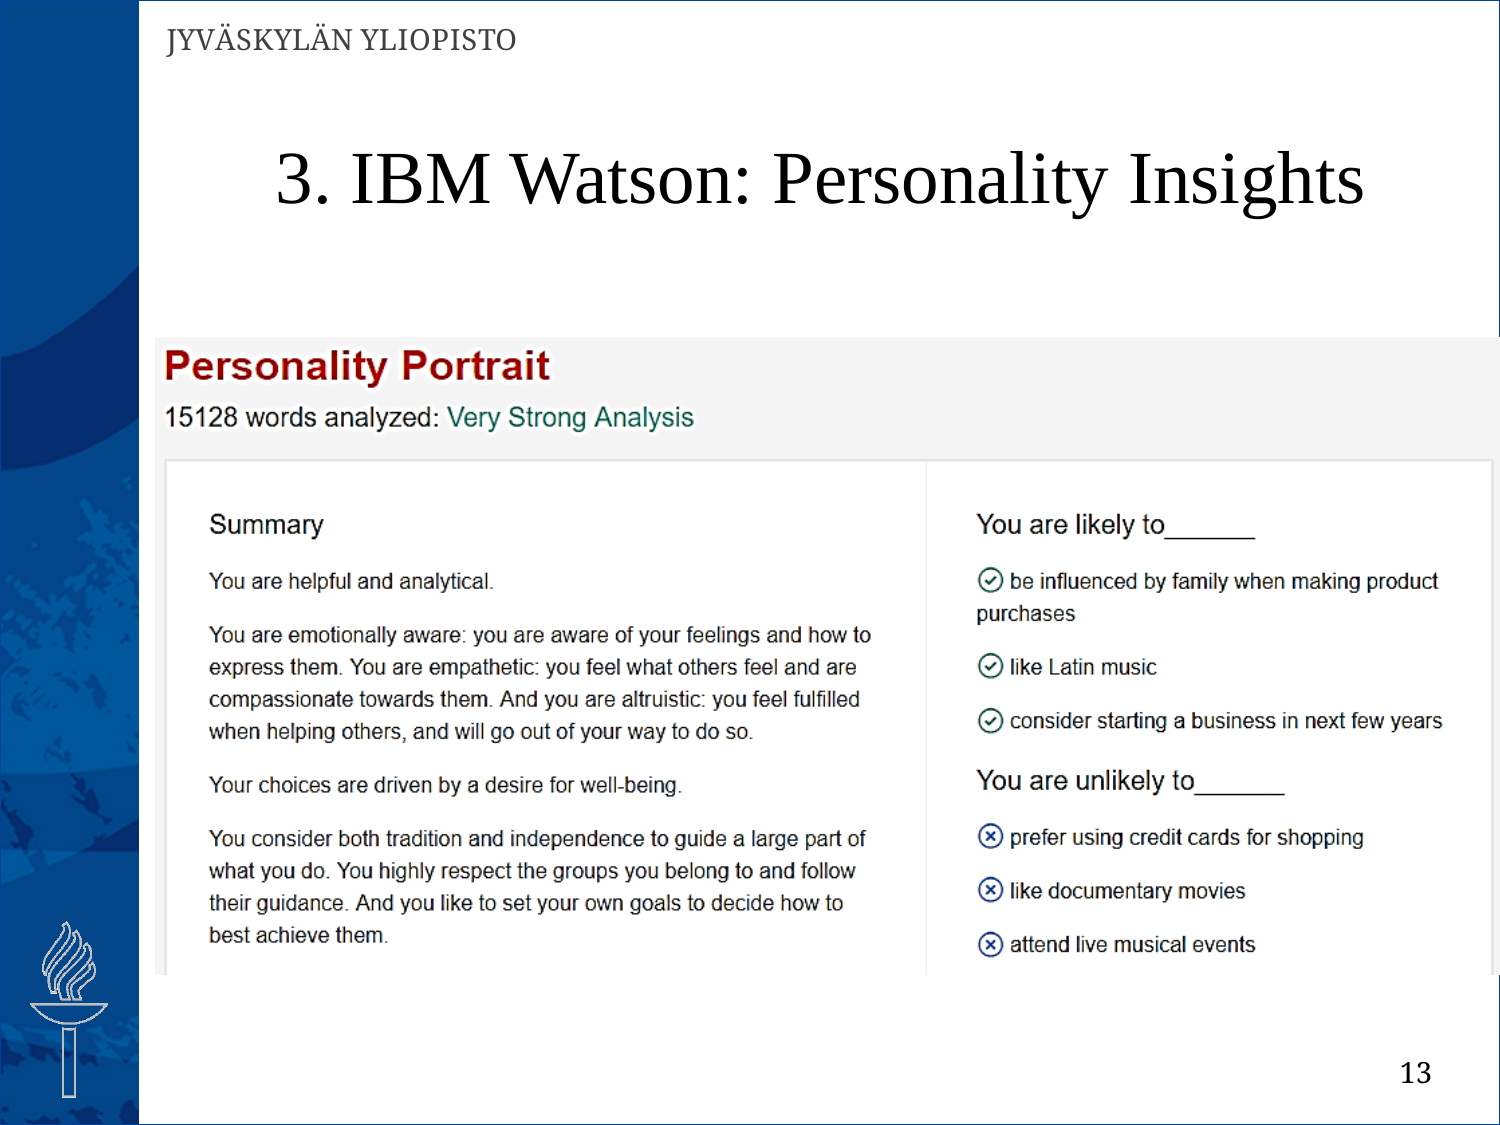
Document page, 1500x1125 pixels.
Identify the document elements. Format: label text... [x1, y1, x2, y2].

slide_number 13 [1092, 1046, 1448, 1125]
picture [1, 1, 139, 1124]
picture [155, 337, 1500, 976]
title 3. IBM Watson: Personality Insights [194, 79, 1448, 268]
